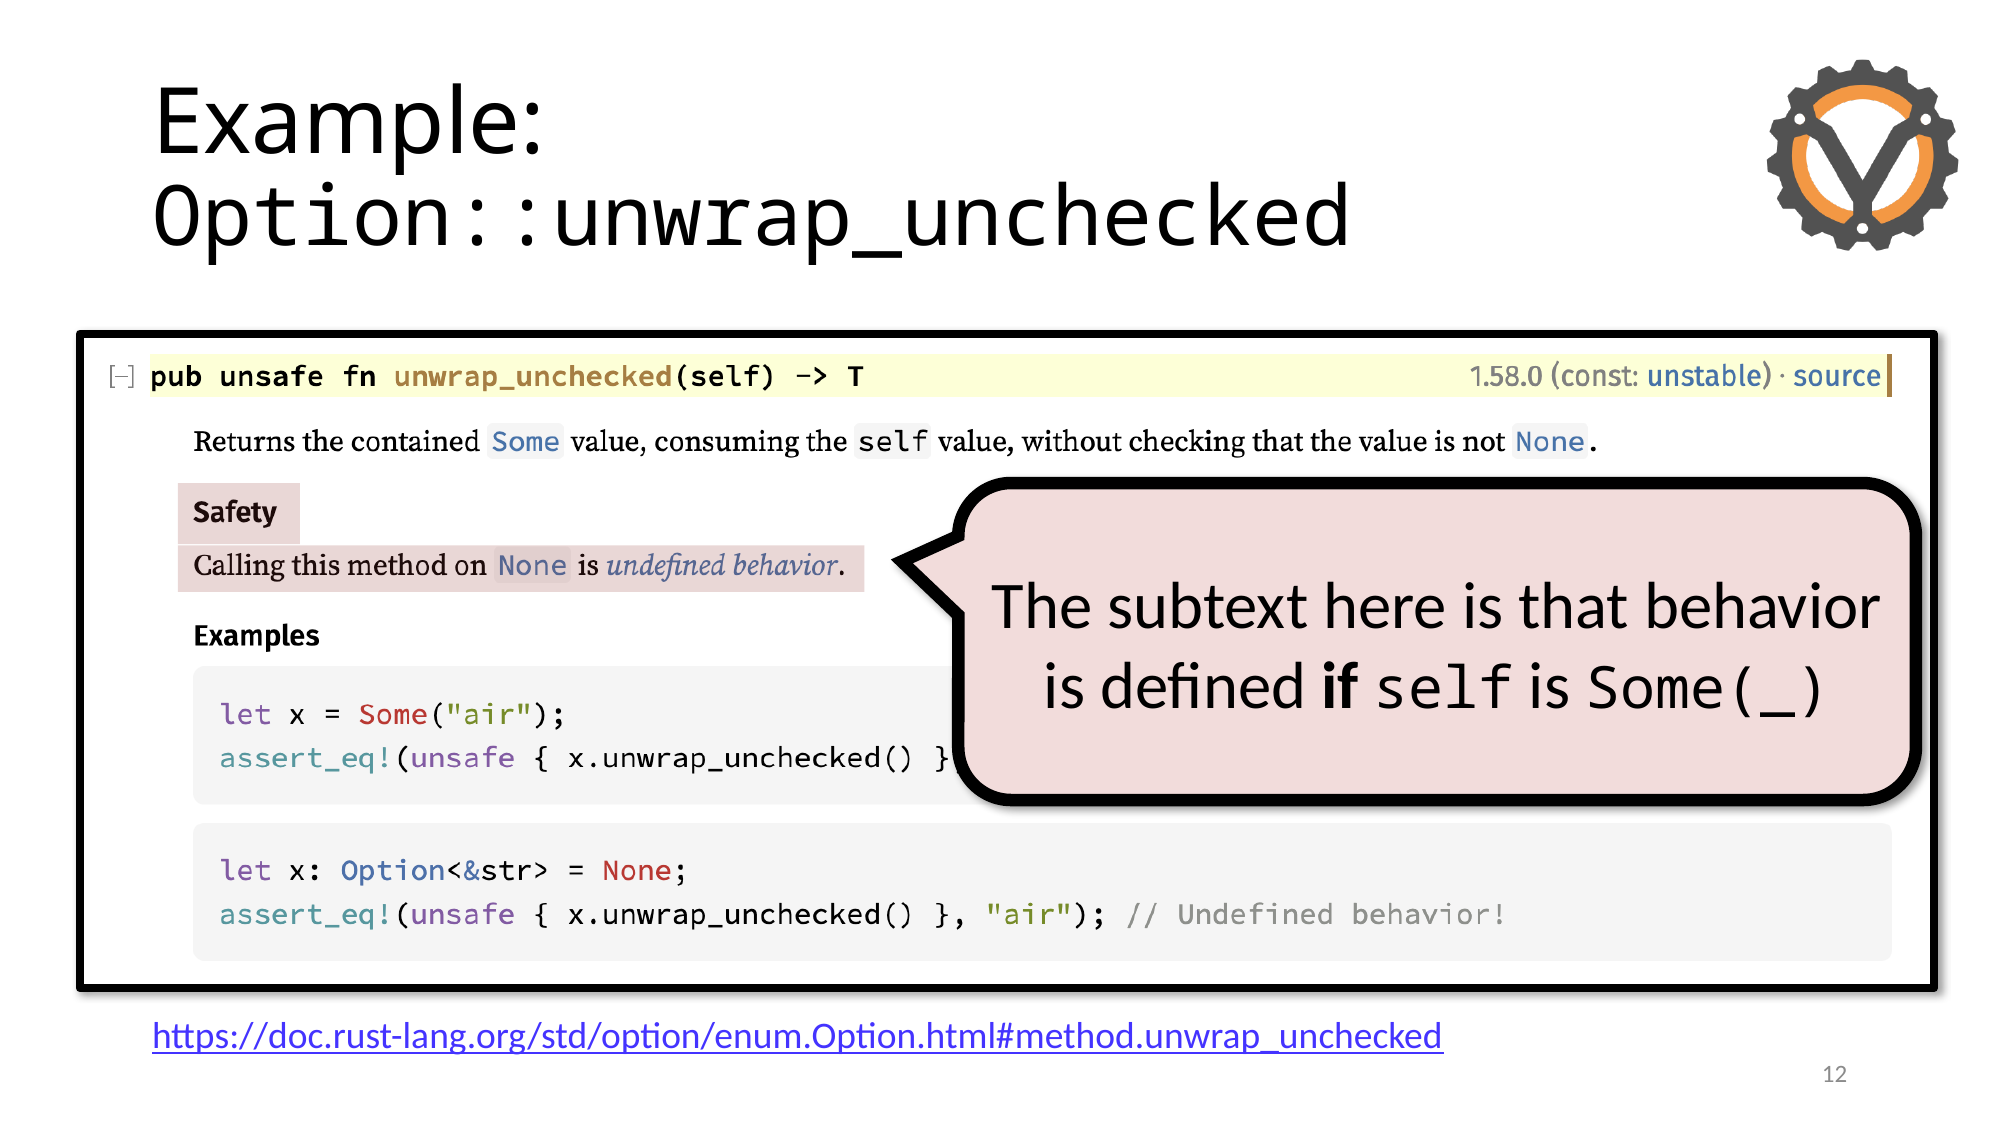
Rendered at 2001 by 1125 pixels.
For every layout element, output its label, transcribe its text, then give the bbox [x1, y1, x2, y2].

text_box https://doc.rust-lang.org/std/option/enum.Option.html#method.unwrap_unchecked [137, 1004, 1500, 1064]
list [83, 337, 1930, 984]
title Example: Option::unwrap_unchecked [137, 59, 1751, 278]
picture [1766, 59, 1959, 252]
slide_number 12 [1412, 1042, 1863, 1103]
